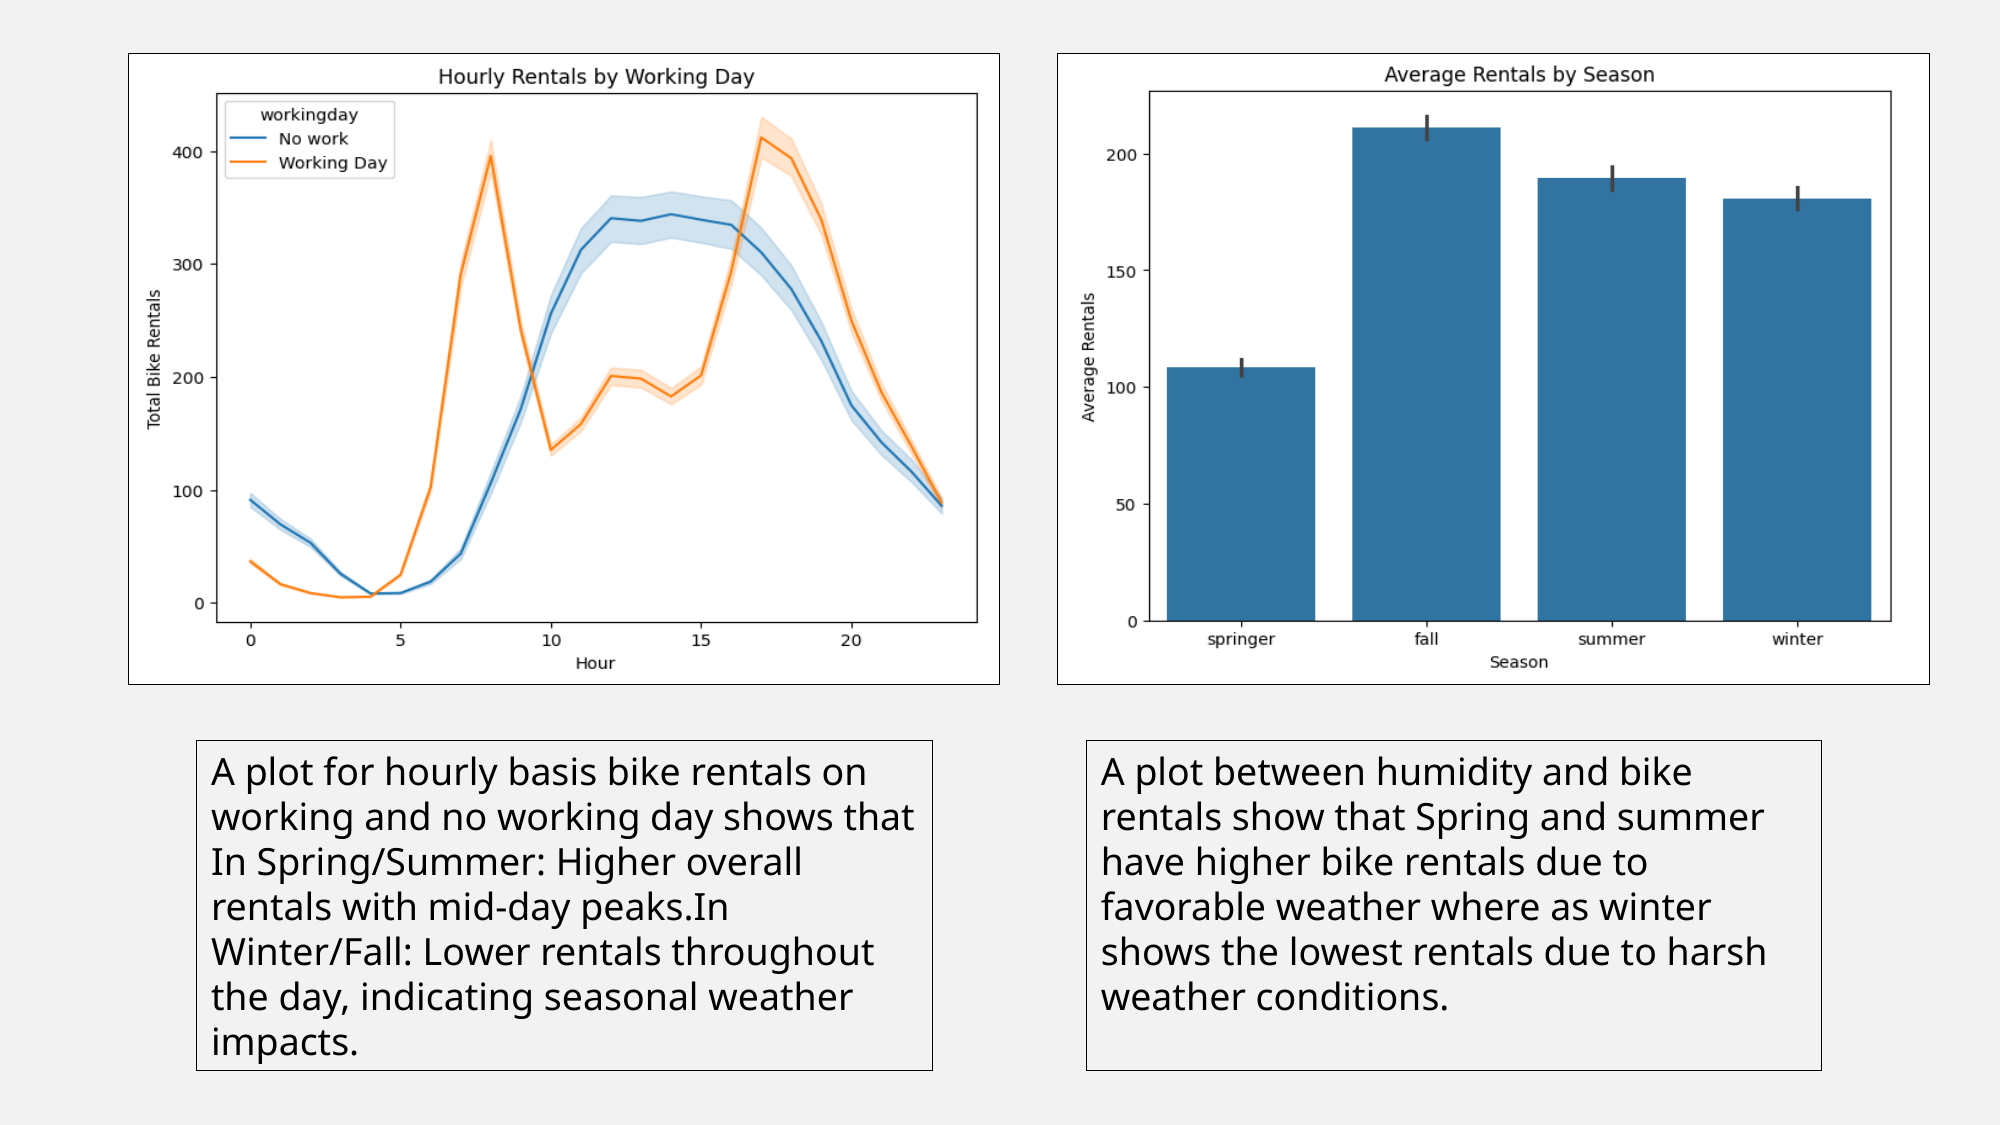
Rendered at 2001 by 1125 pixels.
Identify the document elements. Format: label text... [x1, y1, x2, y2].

text_box A plot for hourly basis bike rentals on working and no working day shows that In Spring/Summer: Higher overall rentals with mid-day peaks.In Winter/Fall: Lower rentals throughout the day, indicating seasonal weather impacts. [196, 740, 933, 1071]
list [128, 53, 1001, 685]
text_box A plot between humidity and bike rentals show that Spring and summer have higher bike rentals due to favorable weather where as winter shows the lowest rentals due to harsh weather conditions. [1086, 740, 1822, 1071]
picture [1057, 53, 1930, 685]
